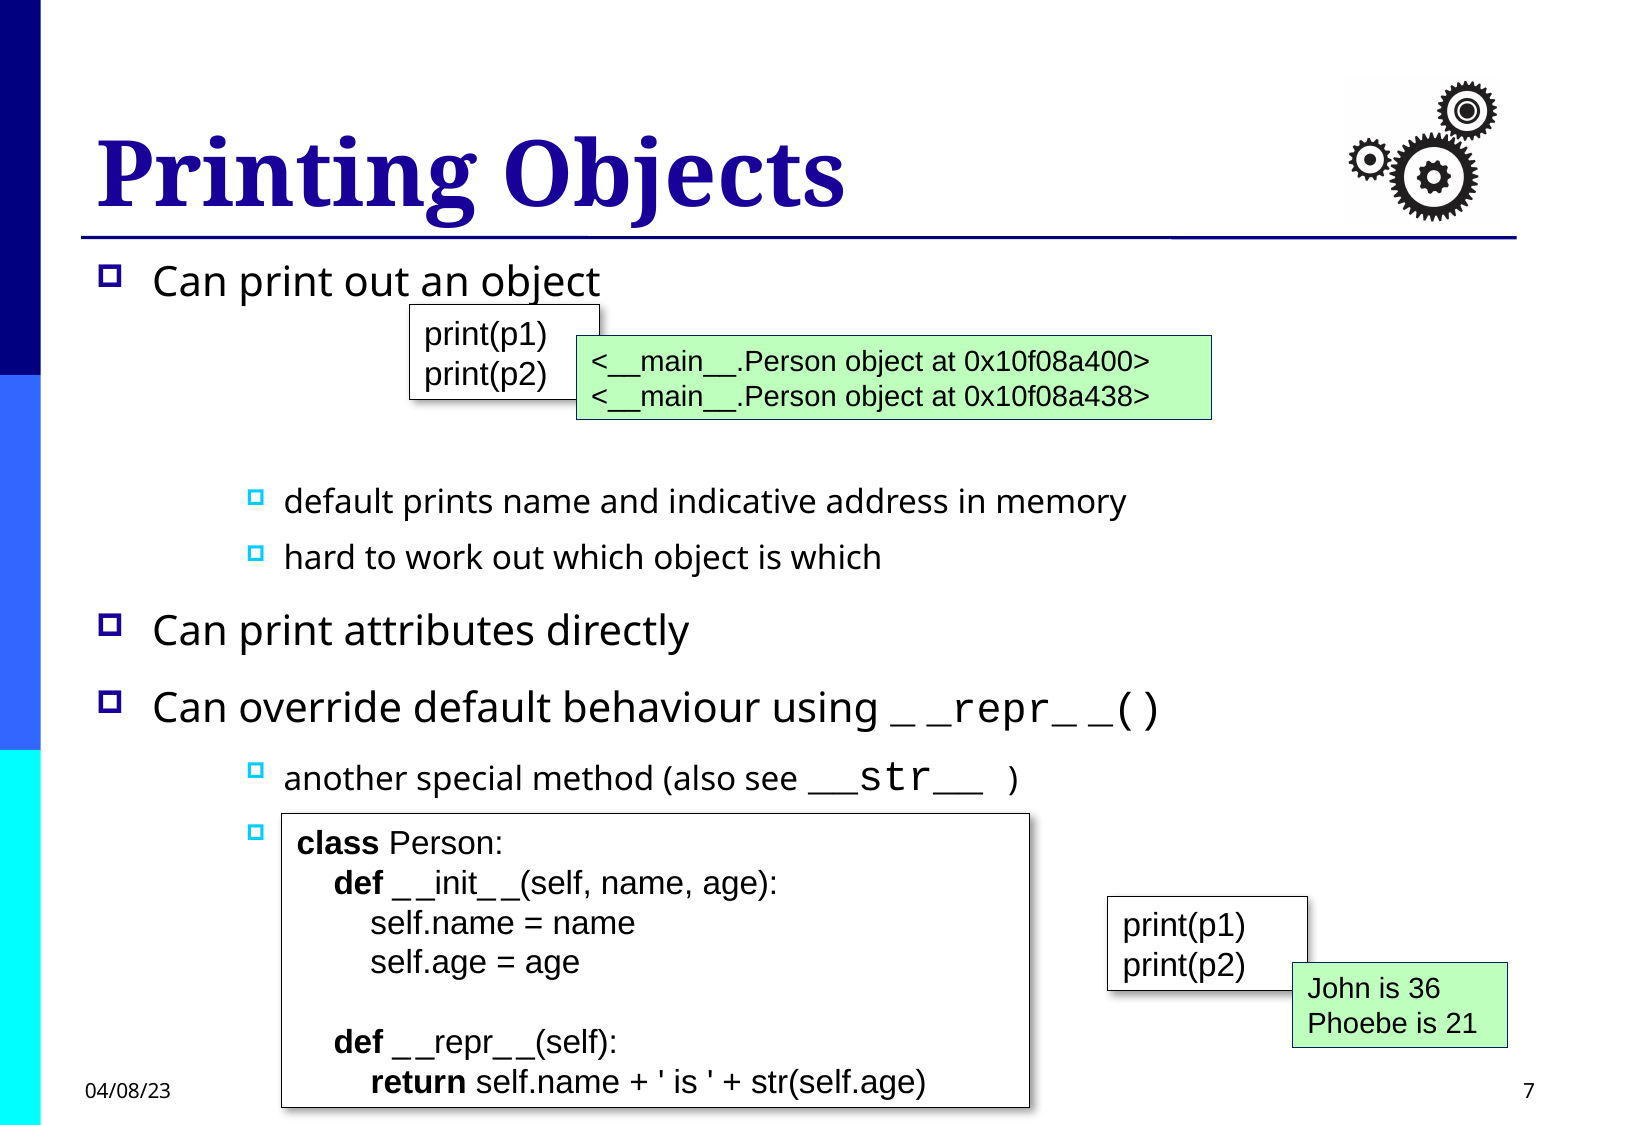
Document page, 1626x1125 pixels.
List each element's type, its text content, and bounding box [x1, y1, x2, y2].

title Printing Objects [81, 45, 1544, 233]
text_box class Person: def _ _init_ _(self, name, age): self.name = name self.age = age def _ _repr_ _(self): return self.name + ' is ' + str(self.age) [281, 813, 1030, 1108]
slide_number 7 [1170, 1070, 1550, 1125]
list Can print out an object default prints name and indicative address in memory hard to work out which object is which Can print attributes directly Can override default behaviour using _ _repr_ _() another special method (also see __str__ ) takes reference to object as first parameter [81, 234, 1544, 978]
text_box print(p1) print(p2) [409, 304, 600, 400]
picture [1343, 75, 1500, 225]
footer Classes and Objects [556, 1070, 1071, 1125]
text_box John is 36 Phoebe is 21 [1292, 962, 1508, 1048]
text_box <__main__.Person object at 0x10f08a400> <__main__.Person object at 0x10f08a438> [576, 335, 1212, 420]
text_box print(p1) print(p2) [1107, 896, 1308, 991]
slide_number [70, 1070, 450, 1125]
